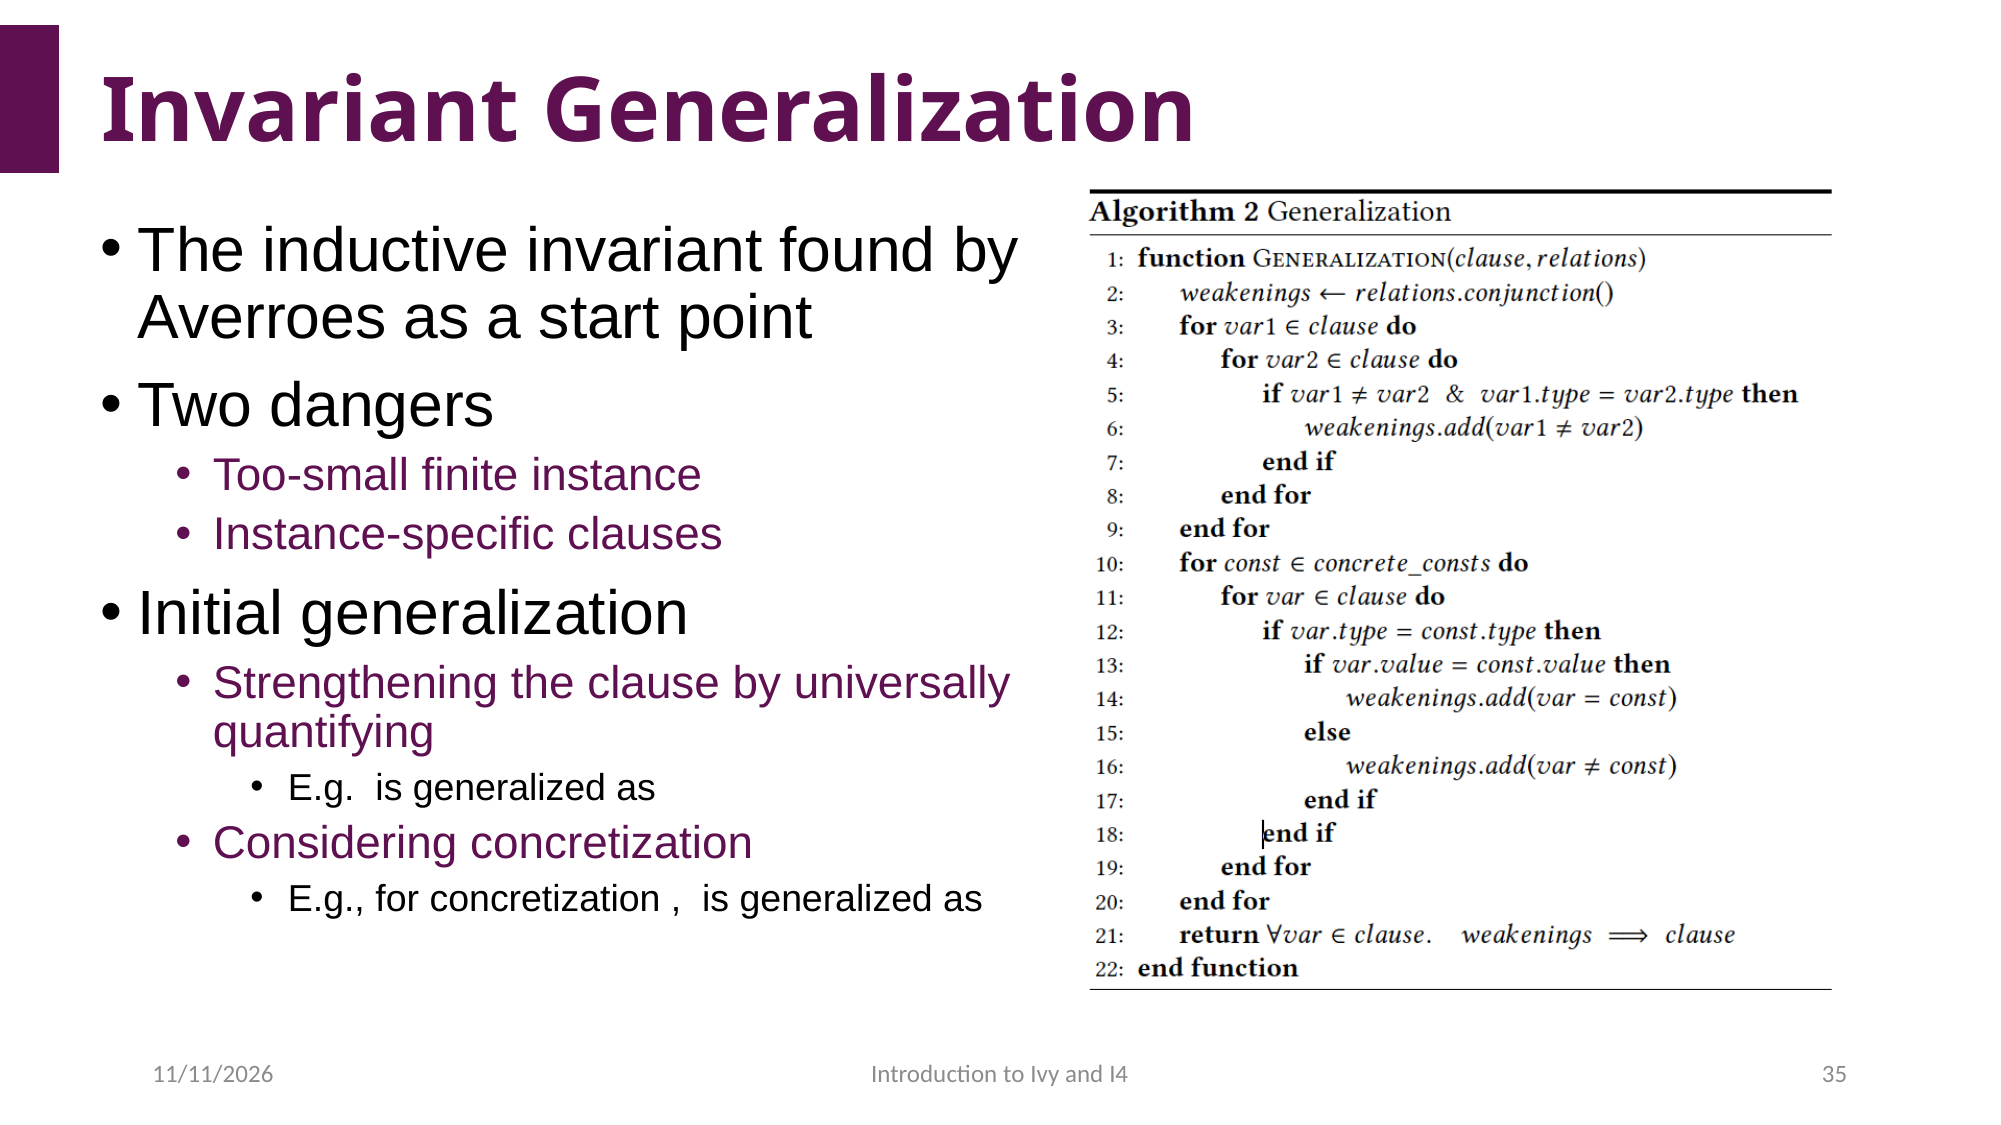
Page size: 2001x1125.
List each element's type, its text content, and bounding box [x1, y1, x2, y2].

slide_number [137, 1042, 588, 1103]
picture [1070, 179, 1863, 1014]
slide_number 35 [1412, 1042, 1863, 1103]
title Invariant Generalization [86, 26, 1917, 169]
footer Introduction to Ivy and I4 [662, 1042, 1338, 1103]
